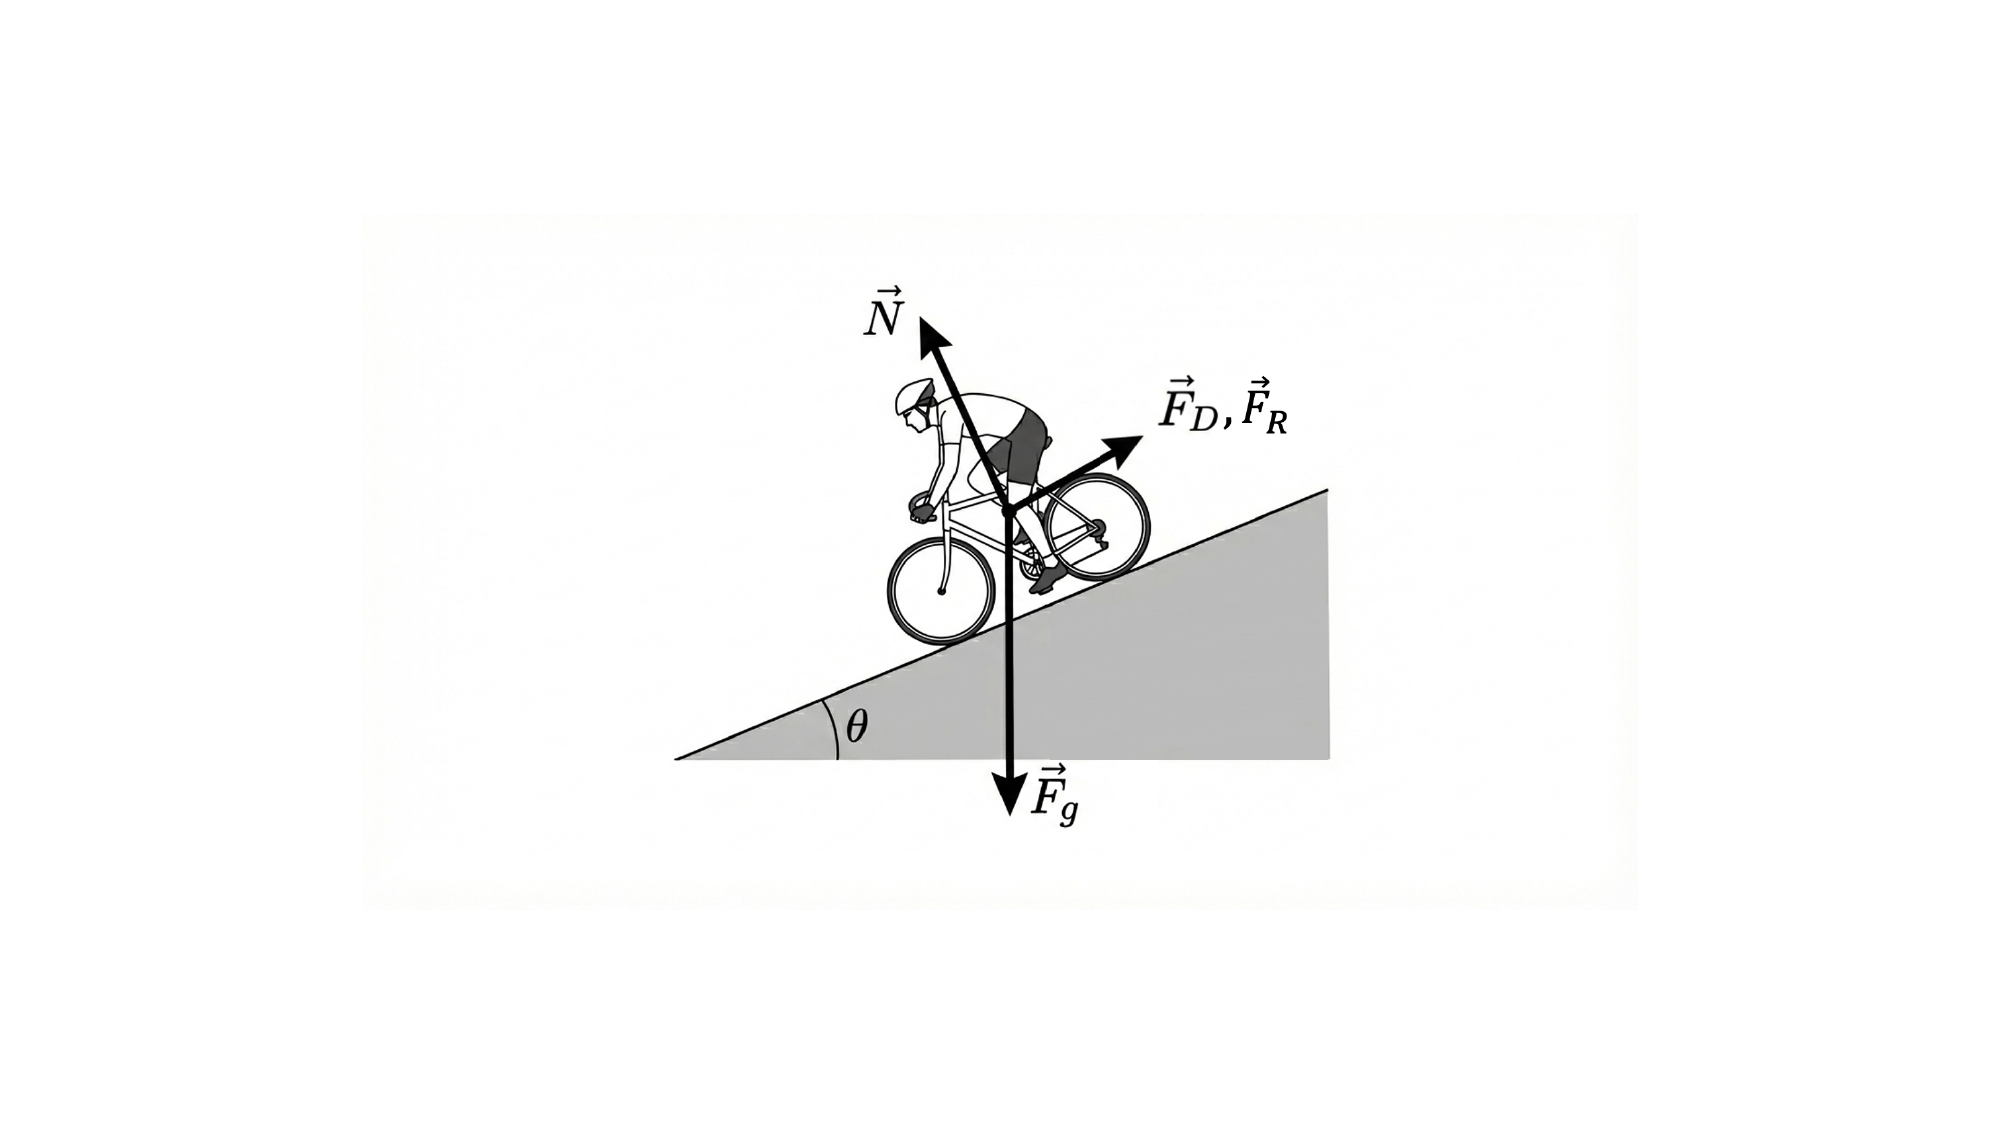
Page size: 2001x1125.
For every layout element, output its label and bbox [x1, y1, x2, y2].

picture [361, 214, 1638, 911]
